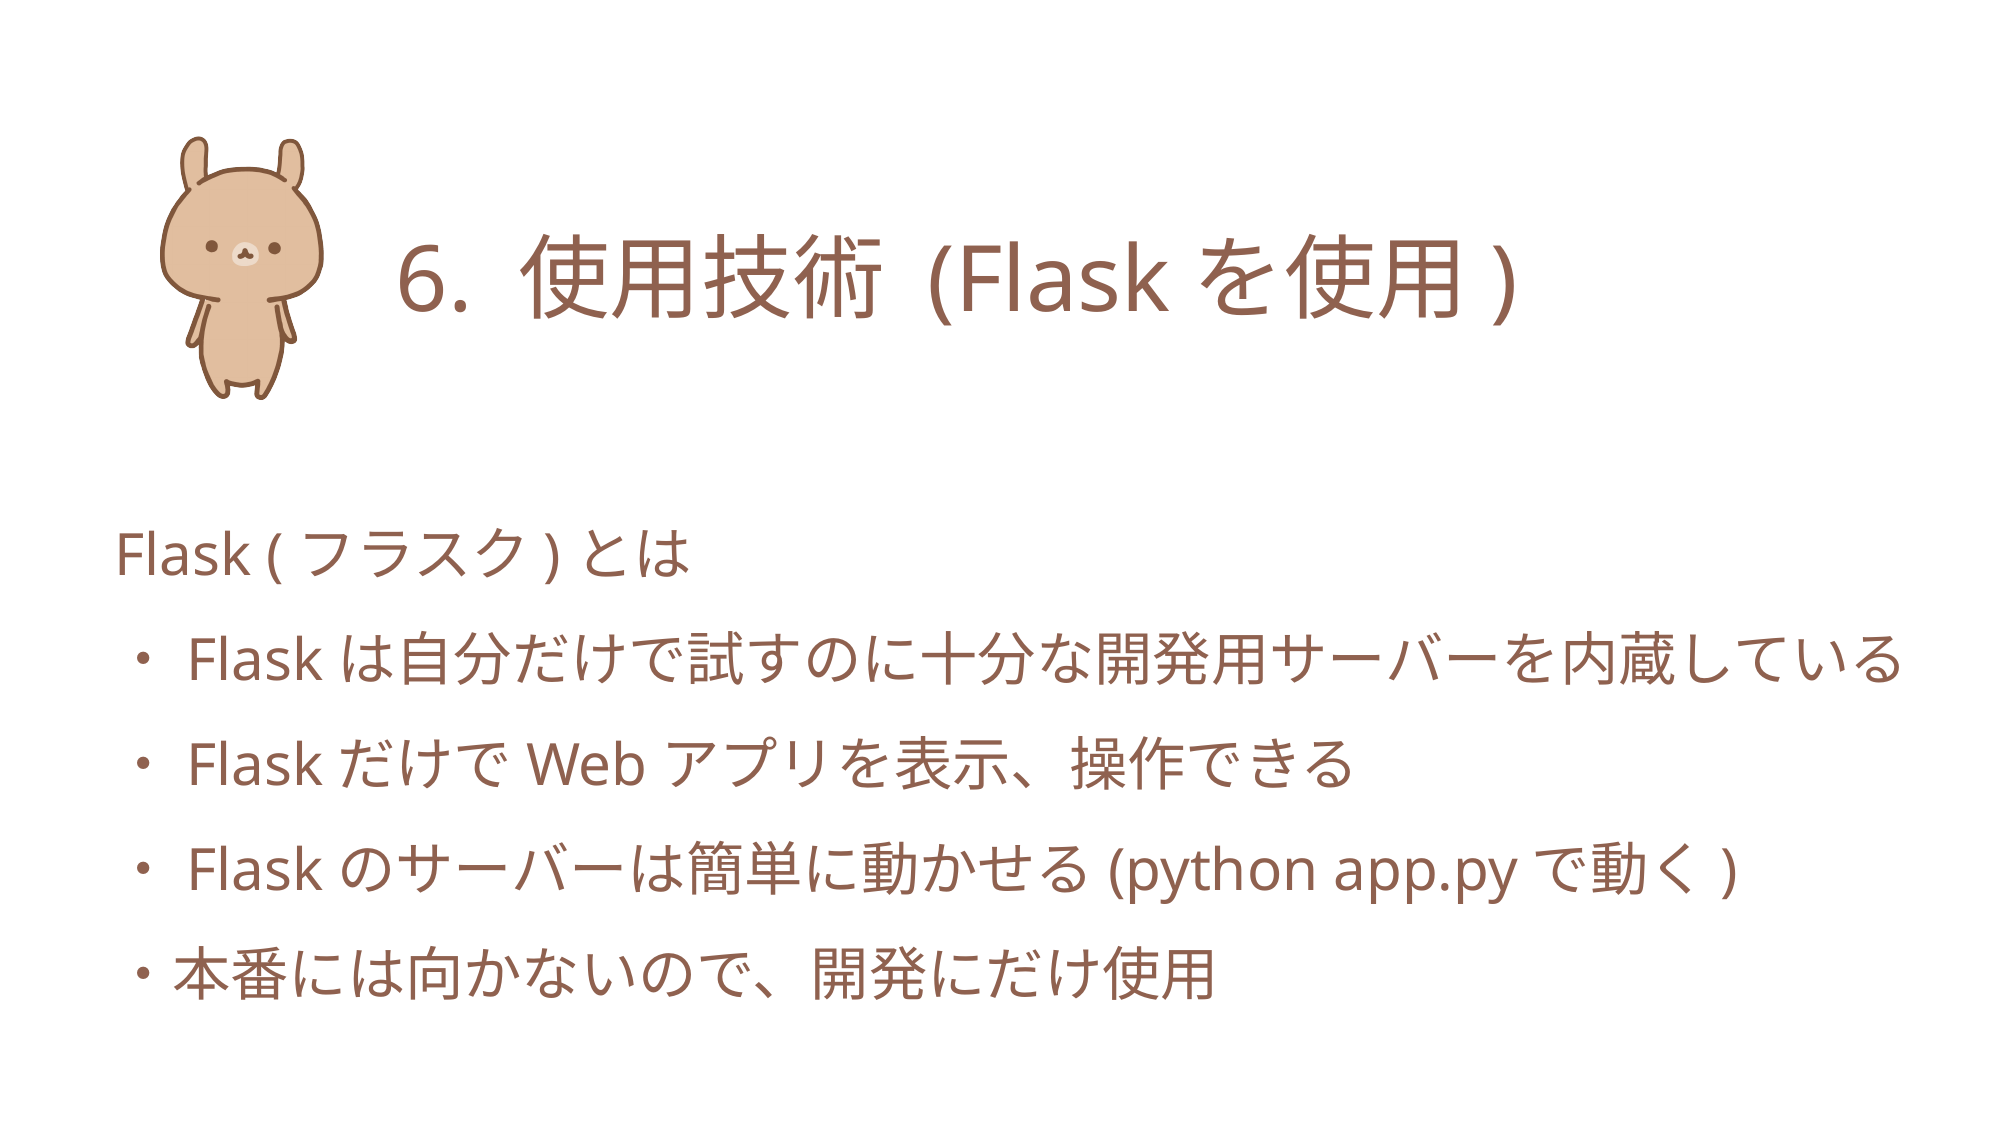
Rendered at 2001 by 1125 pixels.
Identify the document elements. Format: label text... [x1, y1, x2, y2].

text_box 6. 使用技術 (Flaskを使用) [398, 212, 1533, 337]
picture [97, 114, 398, 415]
text_box Flask (フラスク)とは ・Flaskは自分だけで試すのに十分な開発用サーバーを内蔵している ・FlaskだけでWebアプリを表示、操作できる ・Flaskのサーバーは簡単に動かせる(python app.pyで動く) ・本番には向かないので、開発にだけ使用 [99, 474, 1923, 1015]
